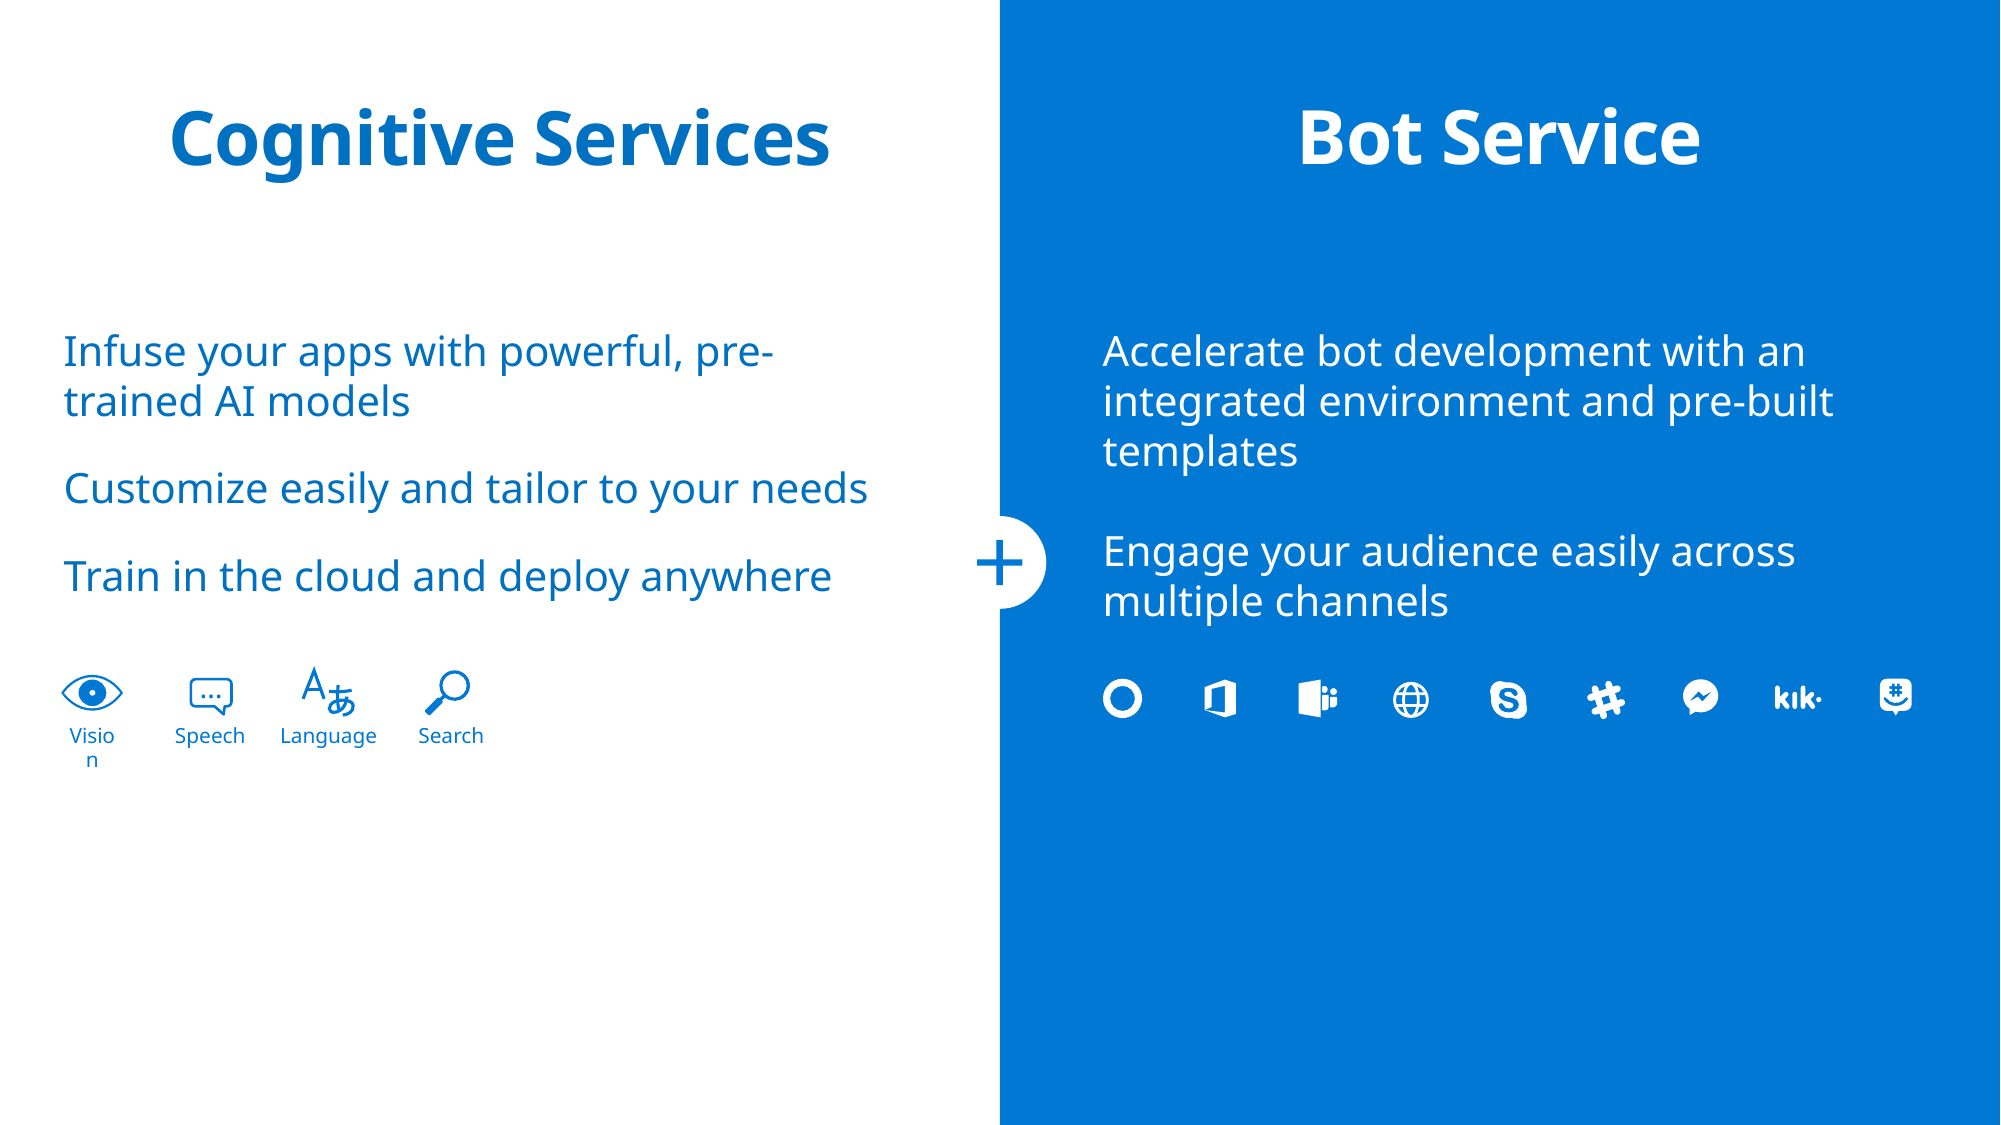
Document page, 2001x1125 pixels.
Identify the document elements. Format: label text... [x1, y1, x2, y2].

text_box Infuse your apps with powerful, pre-trained AI models Customize easily and tailor to your needs Train in the cloud and deploy anywhere [63, 324, 889, 600]
title Cognitive Services [0, 90, 1000, 181]
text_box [953, 515, 1047, 610]
text_box [999, 0, 2000, 1125]
text_box Accelerate bot development with an integrated environment and pre-built templates Engage your audience easily across multiple channels [1102, 324, 1884, 675]
text_box Bot Service [1029, 90, 1971, 181]
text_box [63, 669, 496, 748]
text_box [1102, 678, 1912, 720]
